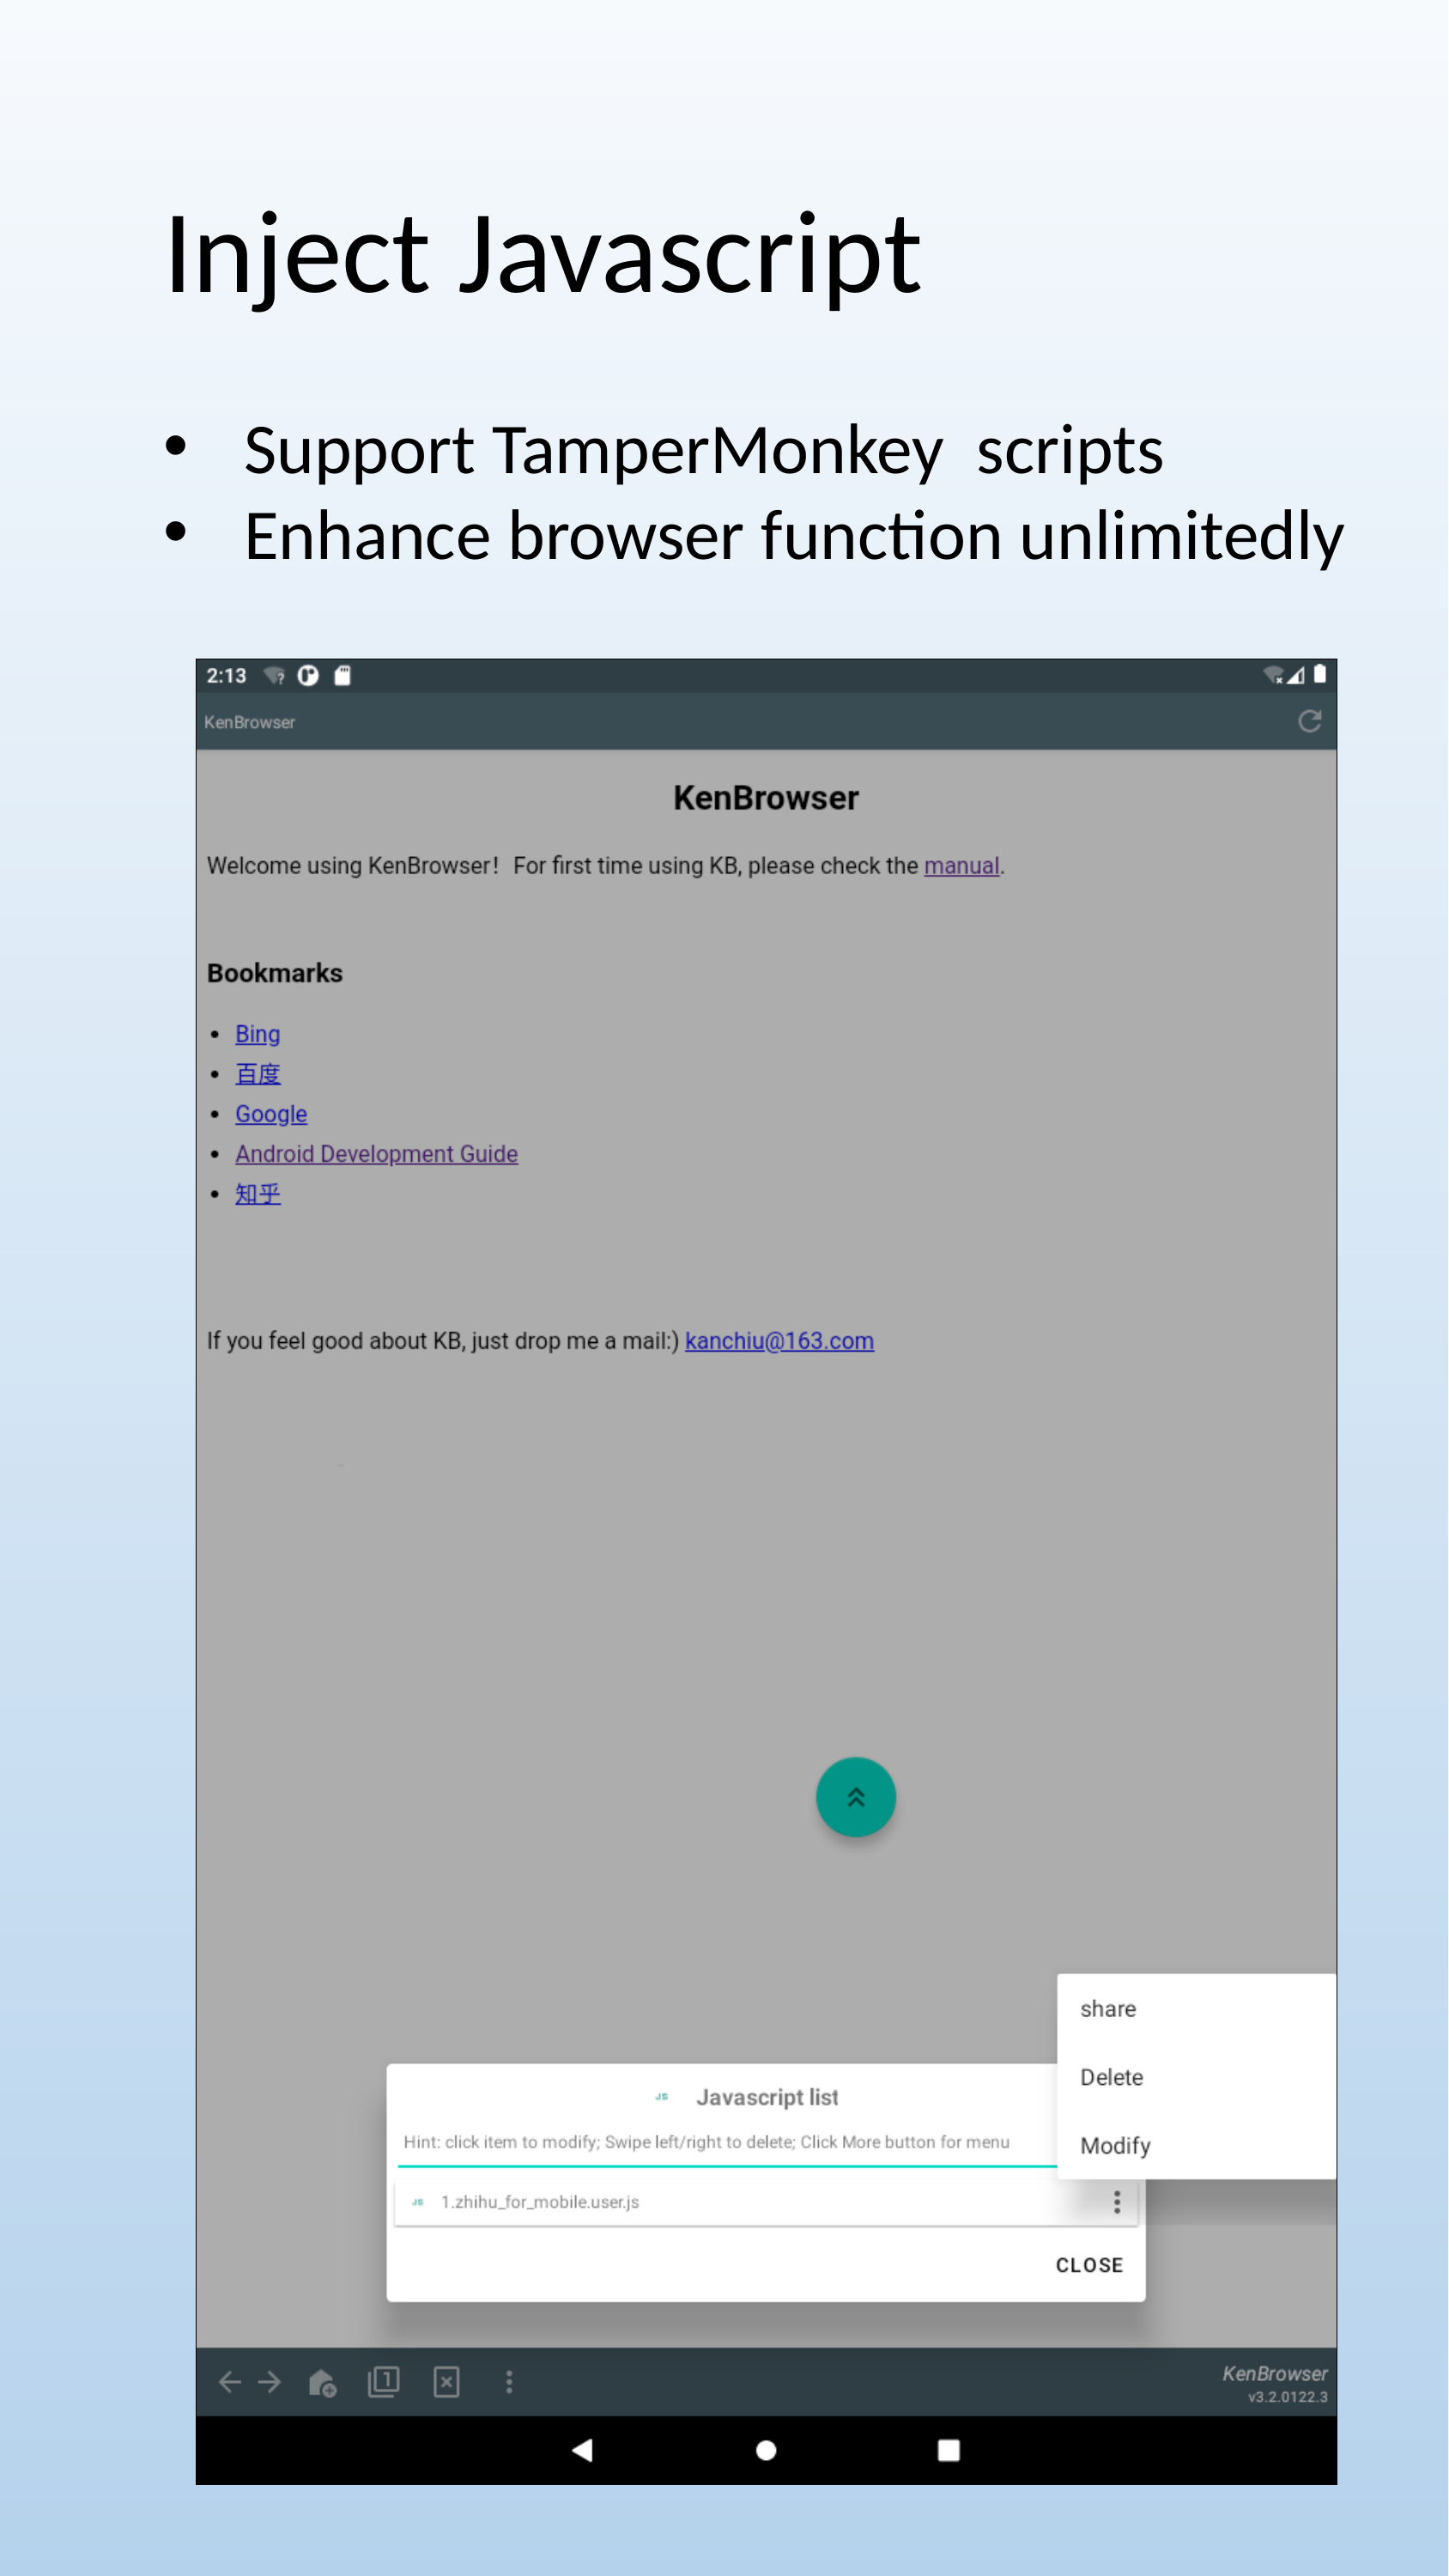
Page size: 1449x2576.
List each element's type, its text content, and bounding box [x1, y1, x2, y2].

picture [196, 659, 1337, 2485]
text_box Inject Javascript Support TamperMonkey scripts Enhance browser function unlimitedly [150, 167, 1382, 580]
